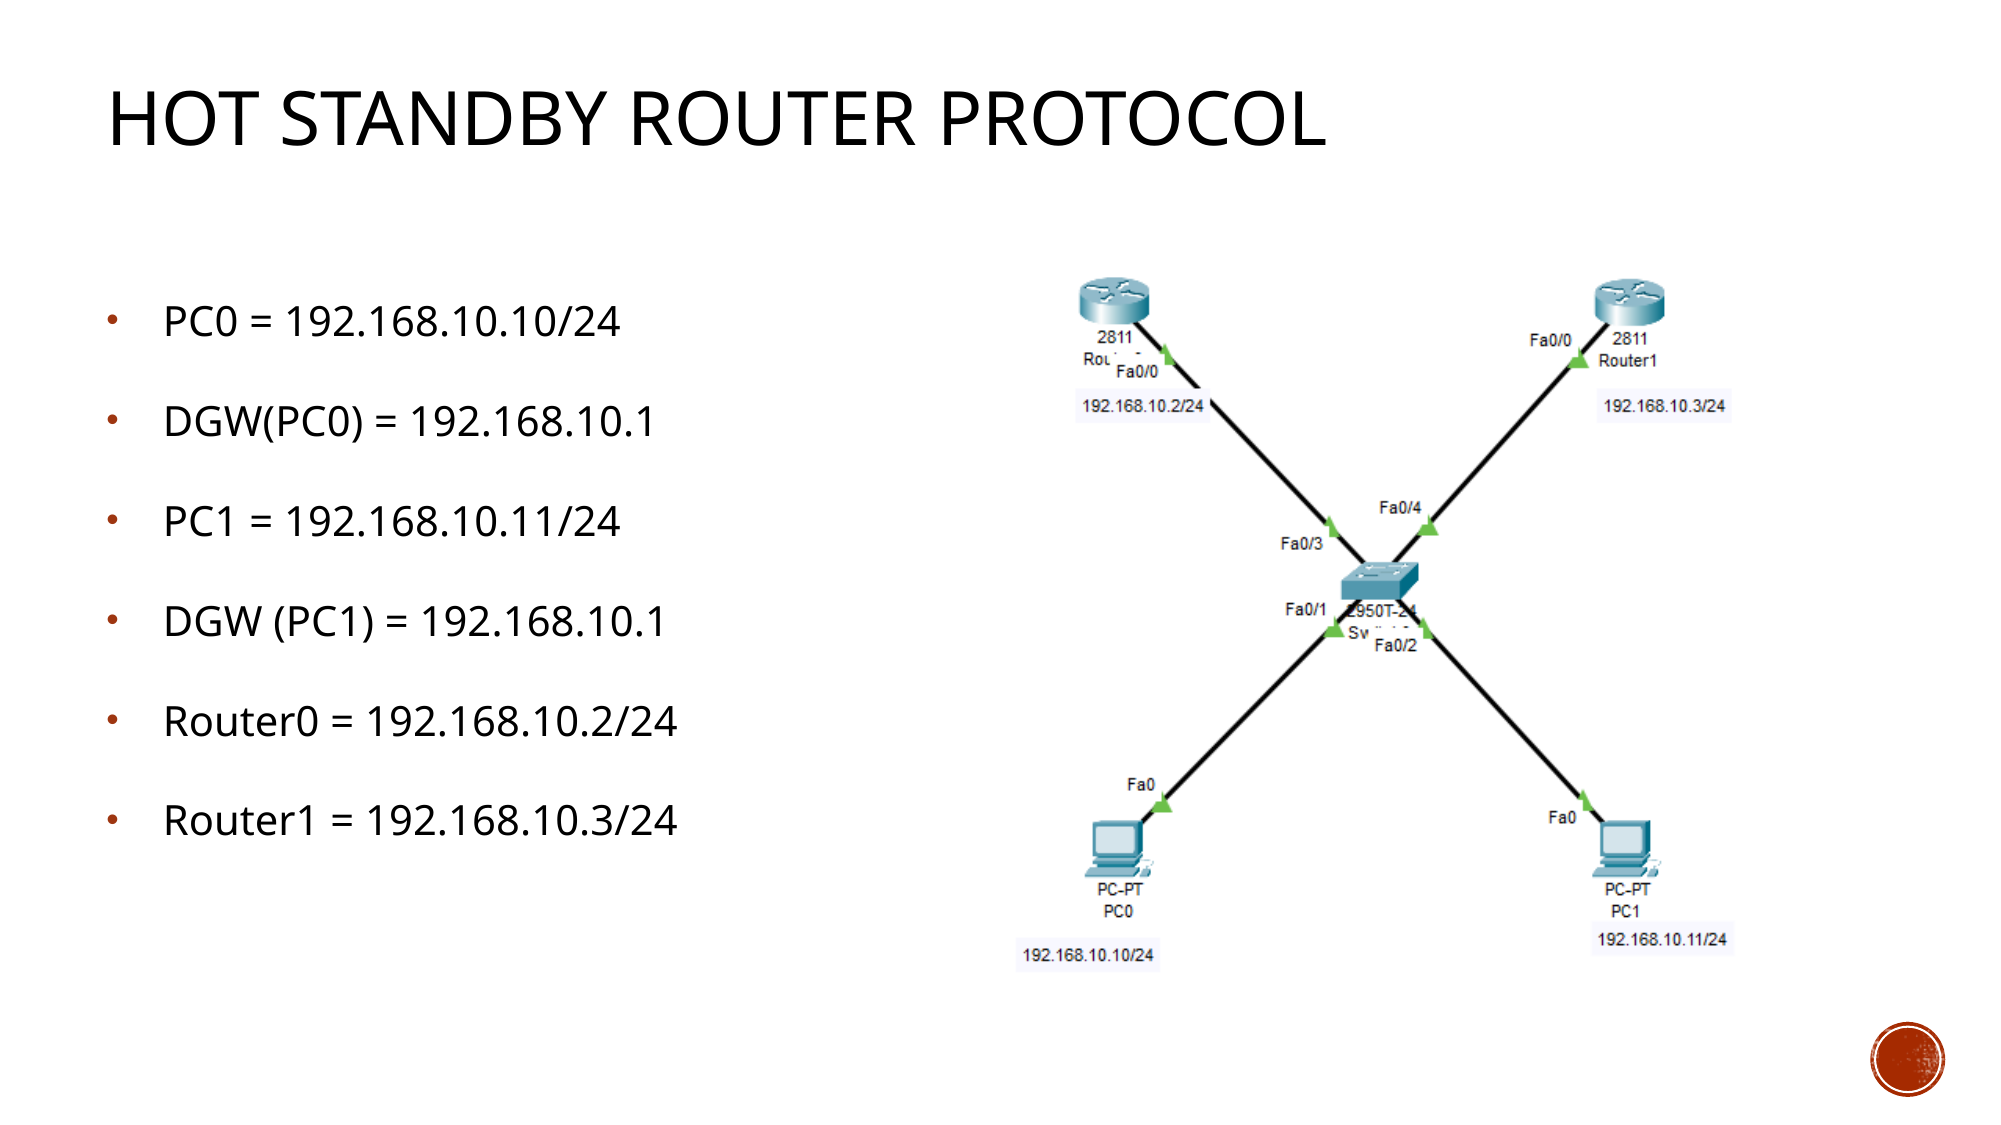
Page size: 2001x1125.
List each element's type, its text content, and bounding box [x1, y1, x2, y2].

title Hot Standby Router Protocol [91, 36, 1856, 206]
picture [999, 226, 1815, 1013]
list PC0 = 192.168.10.10/24 DGW(PC0) = 192.168.10.1 PC1 = 192.168.10.11/24 DGW (PC1) = 192.168.10.1 Router0 = 192.168.10.2/24 Router1 = 192.168.10.3/24 [91, 261, 893, 1013]
